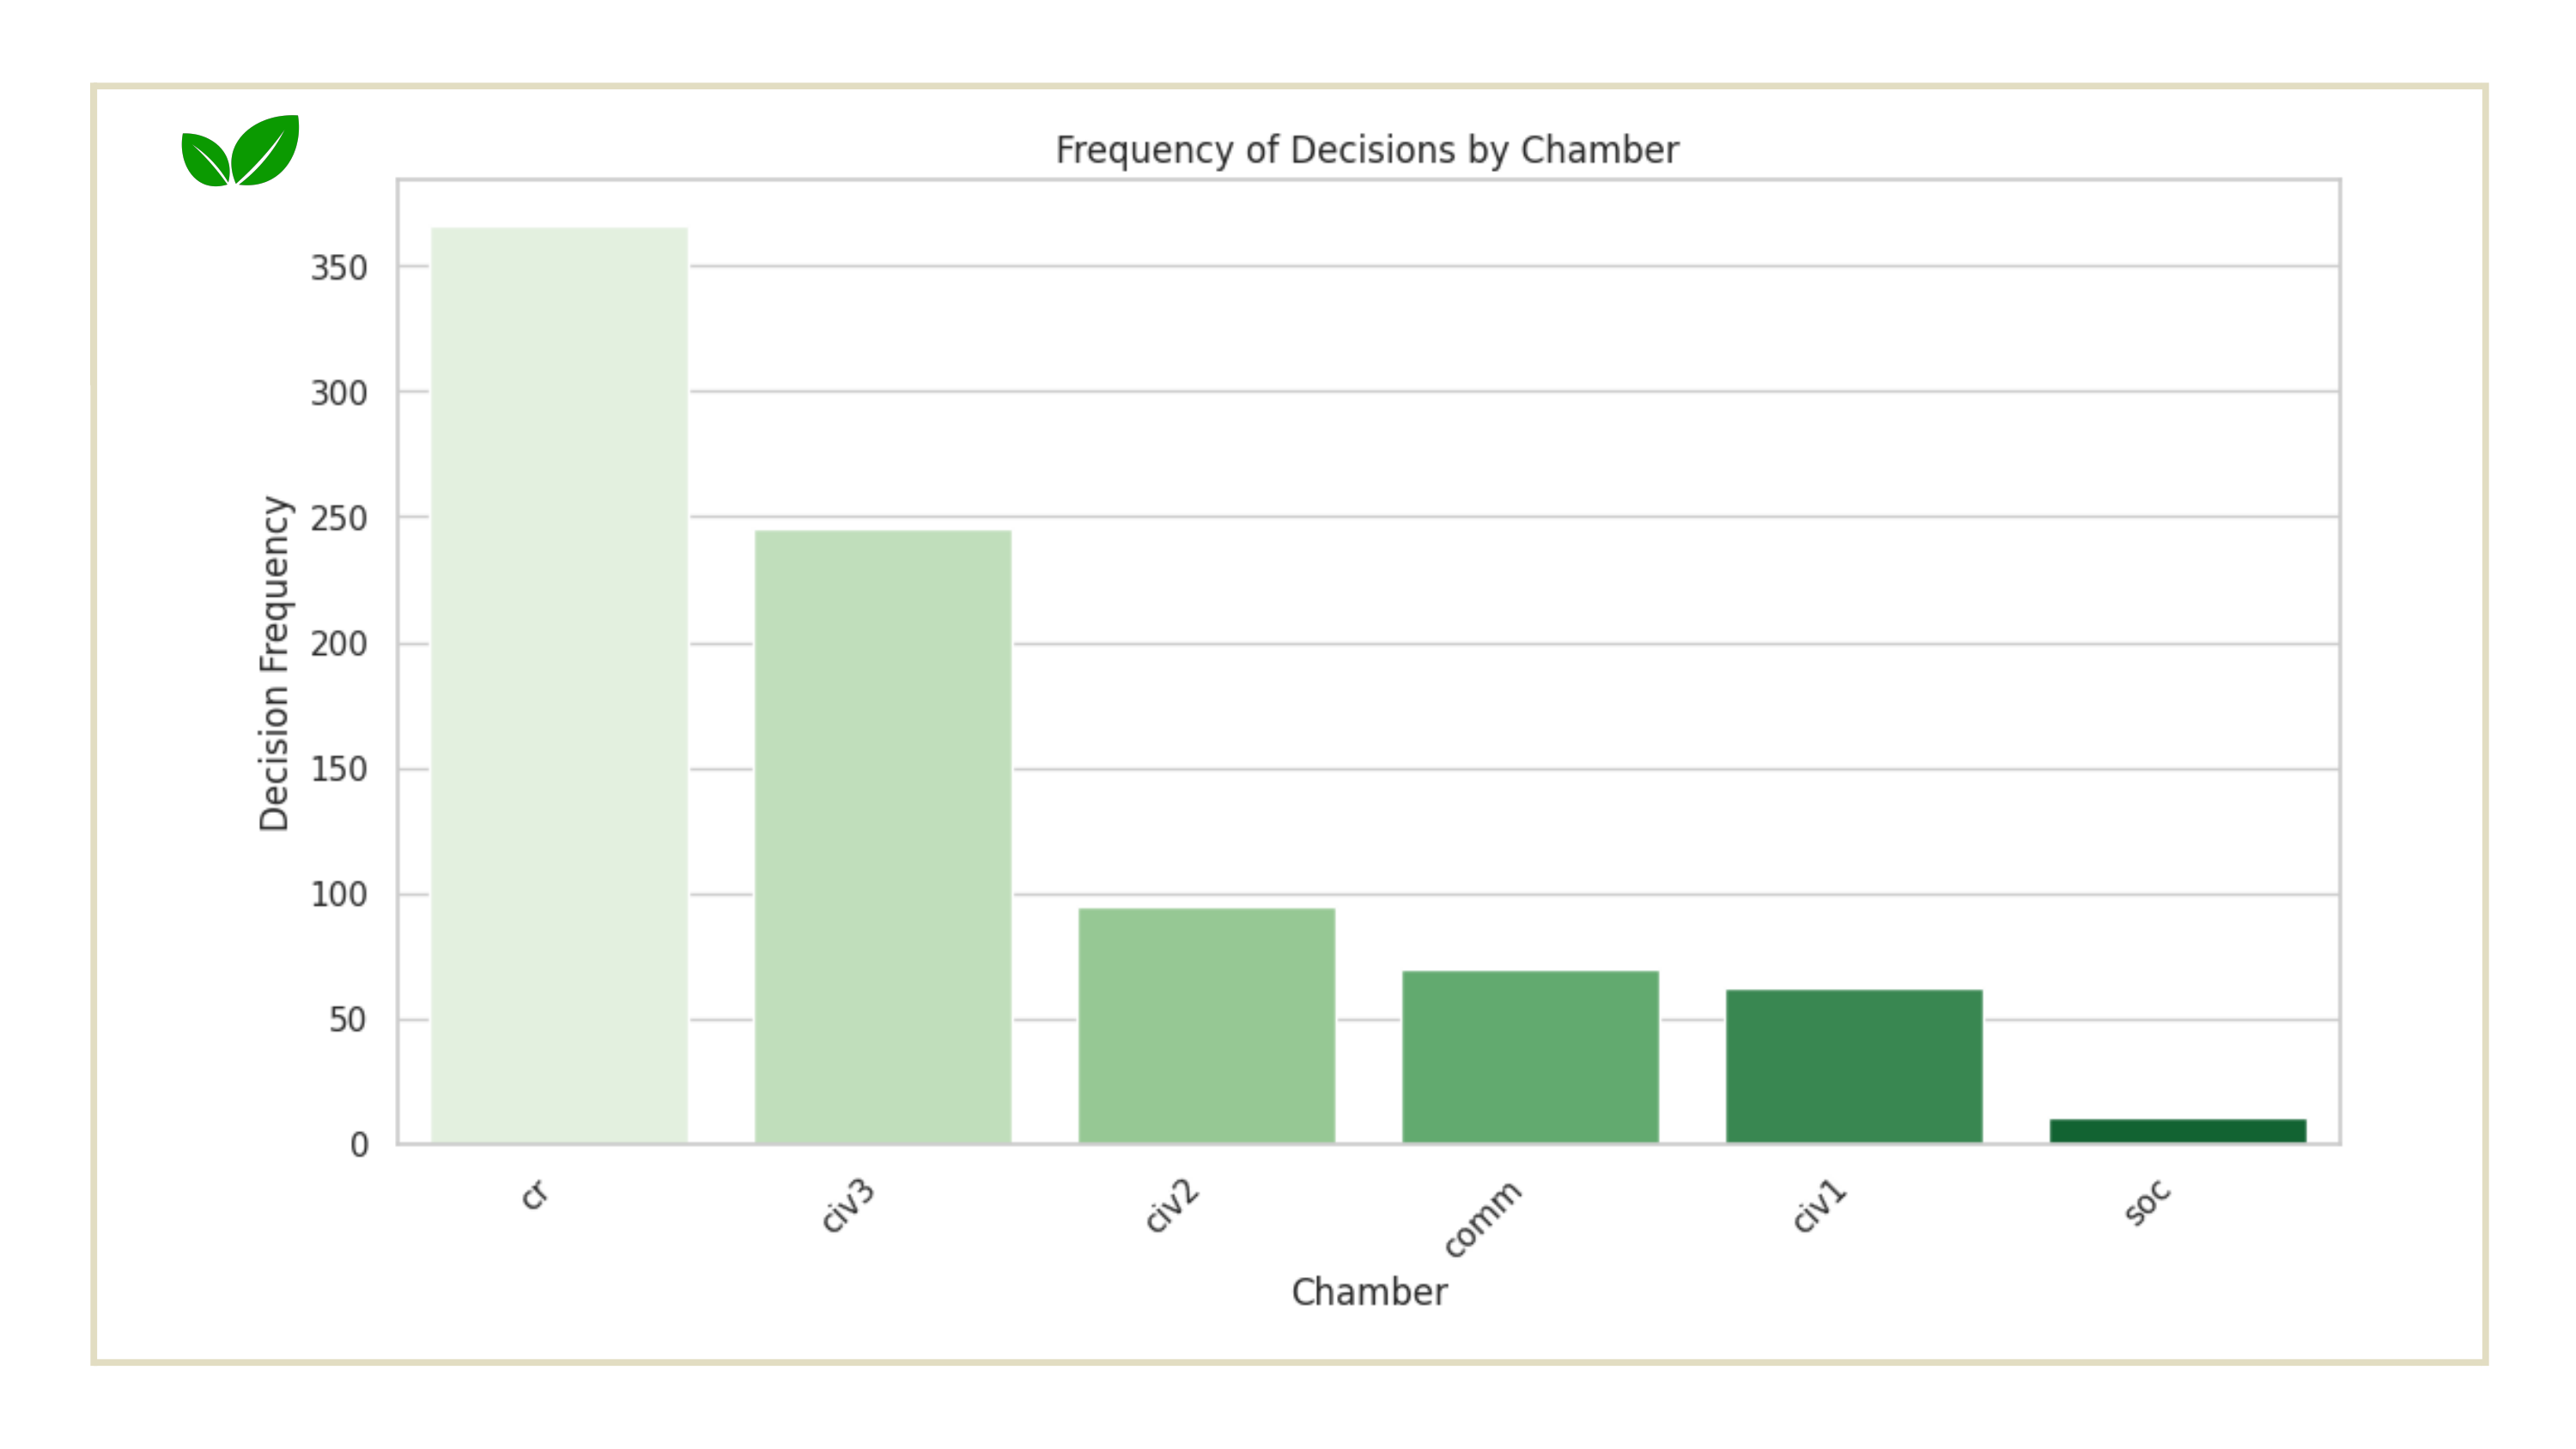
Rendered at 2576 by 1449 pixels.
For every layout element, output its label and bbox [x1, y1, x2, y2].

text_box [240, 113, 2360, 1335]
text_box [179, 113, 302, 188]
